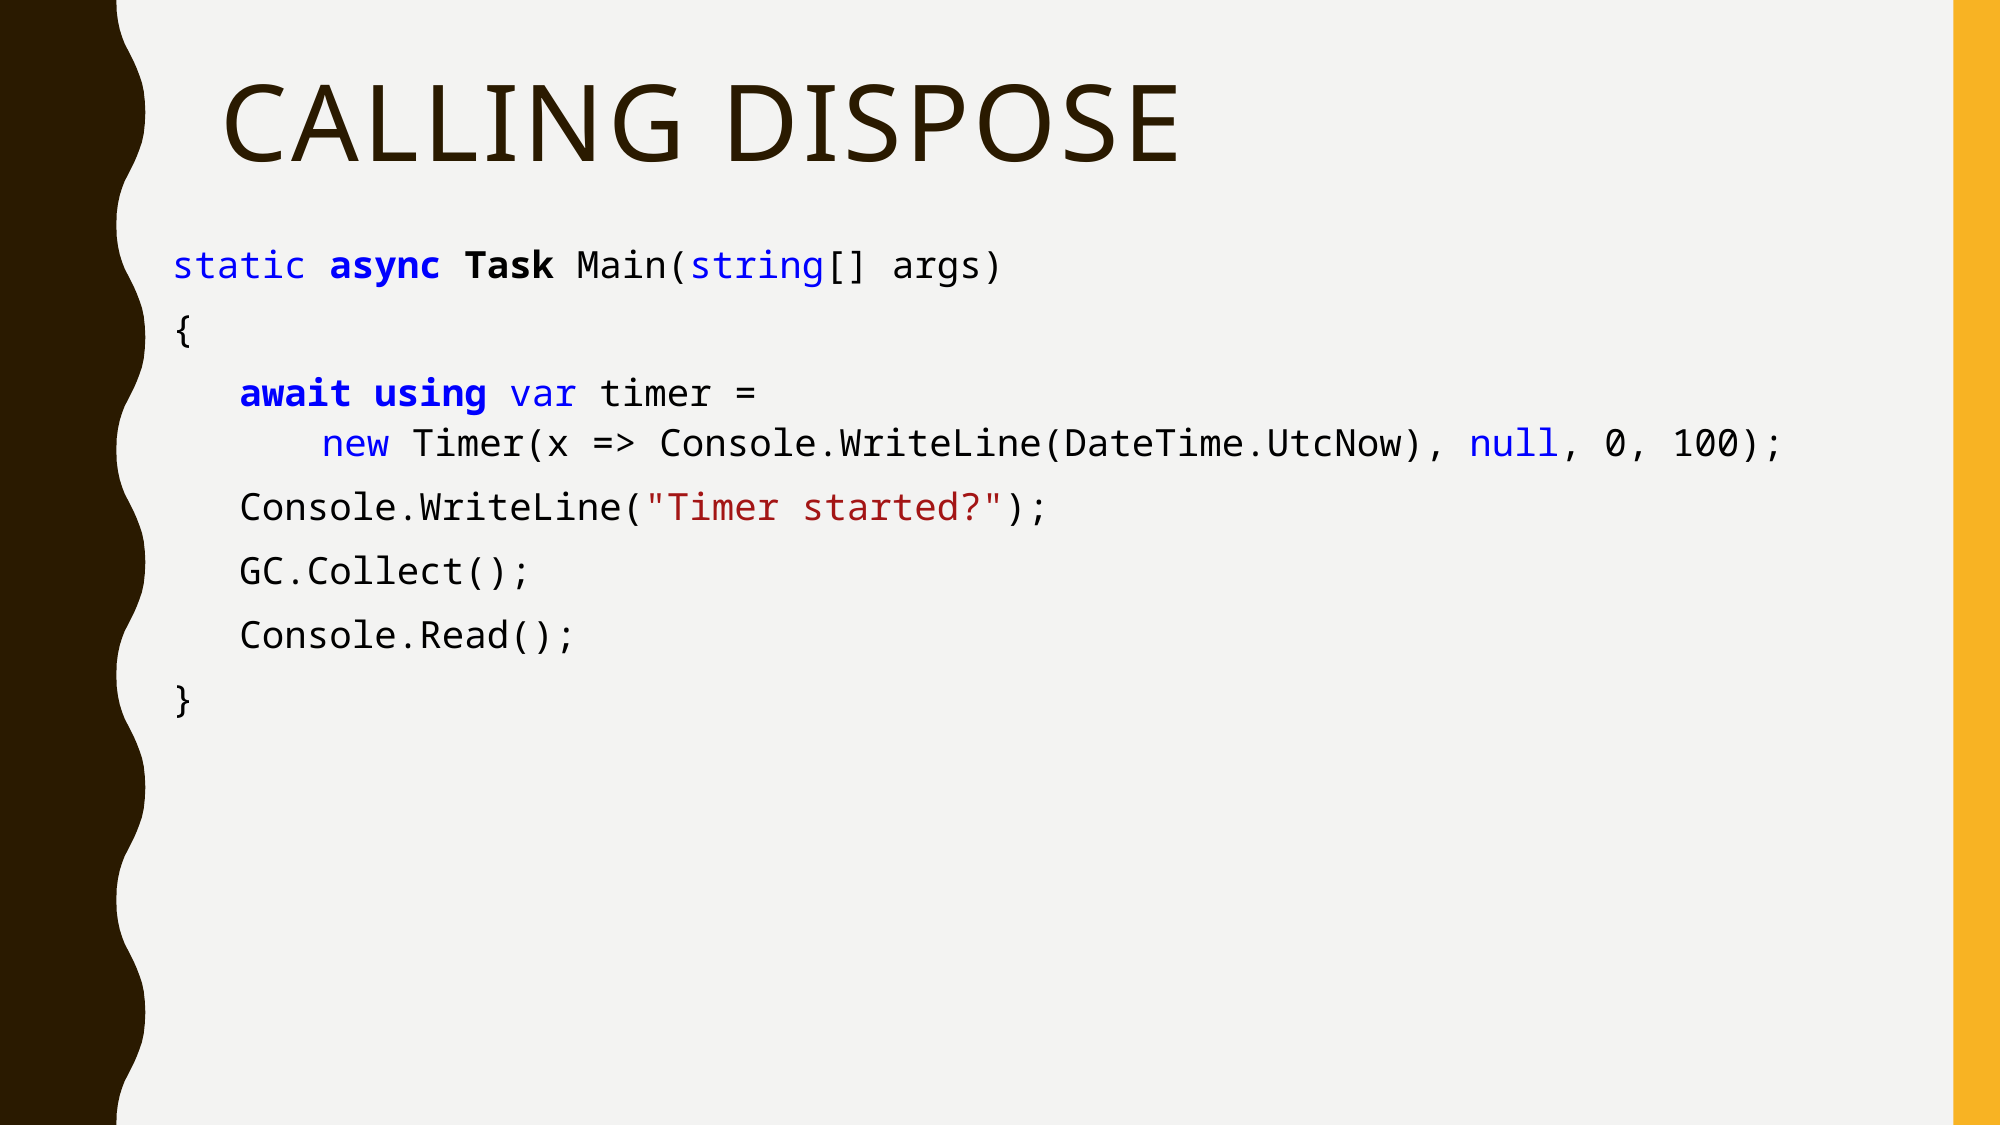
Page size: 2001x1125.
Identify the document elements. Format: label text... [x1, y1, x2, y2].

title Calling dispose [205, 62, 1875, 229]
list static async Task Main(string[] args) { await using var timer = new Timer(x => Console.WriteLine(DateTime.UtcNow), null, 0, 100); Console.WriteLine("Timer started?"); GC.Collect(); Console.Read(); } [156, 229, 1875, 819]
